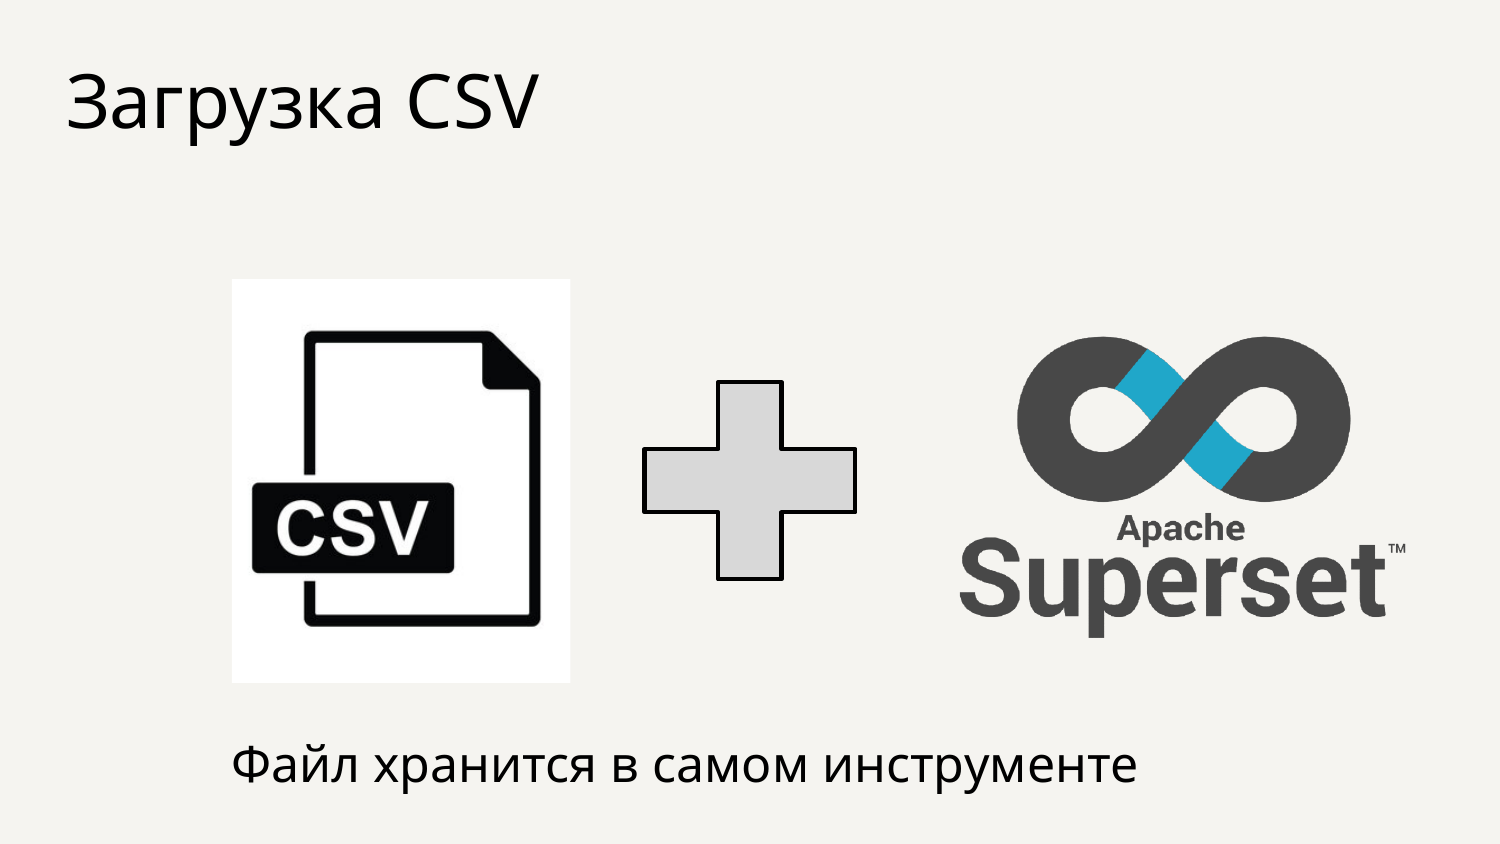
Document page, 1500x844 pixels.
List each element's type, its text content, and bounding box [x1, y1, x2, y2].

text_box Файл хранится в самом инструменте [216, 717, 1305, 808]
picture [231, 279, 571, 683]
text_box [644, 382, 800, 580]
picture [805, 292, 1500, 669]
title Загрузка CSV [51, 31, 1449, 159]
